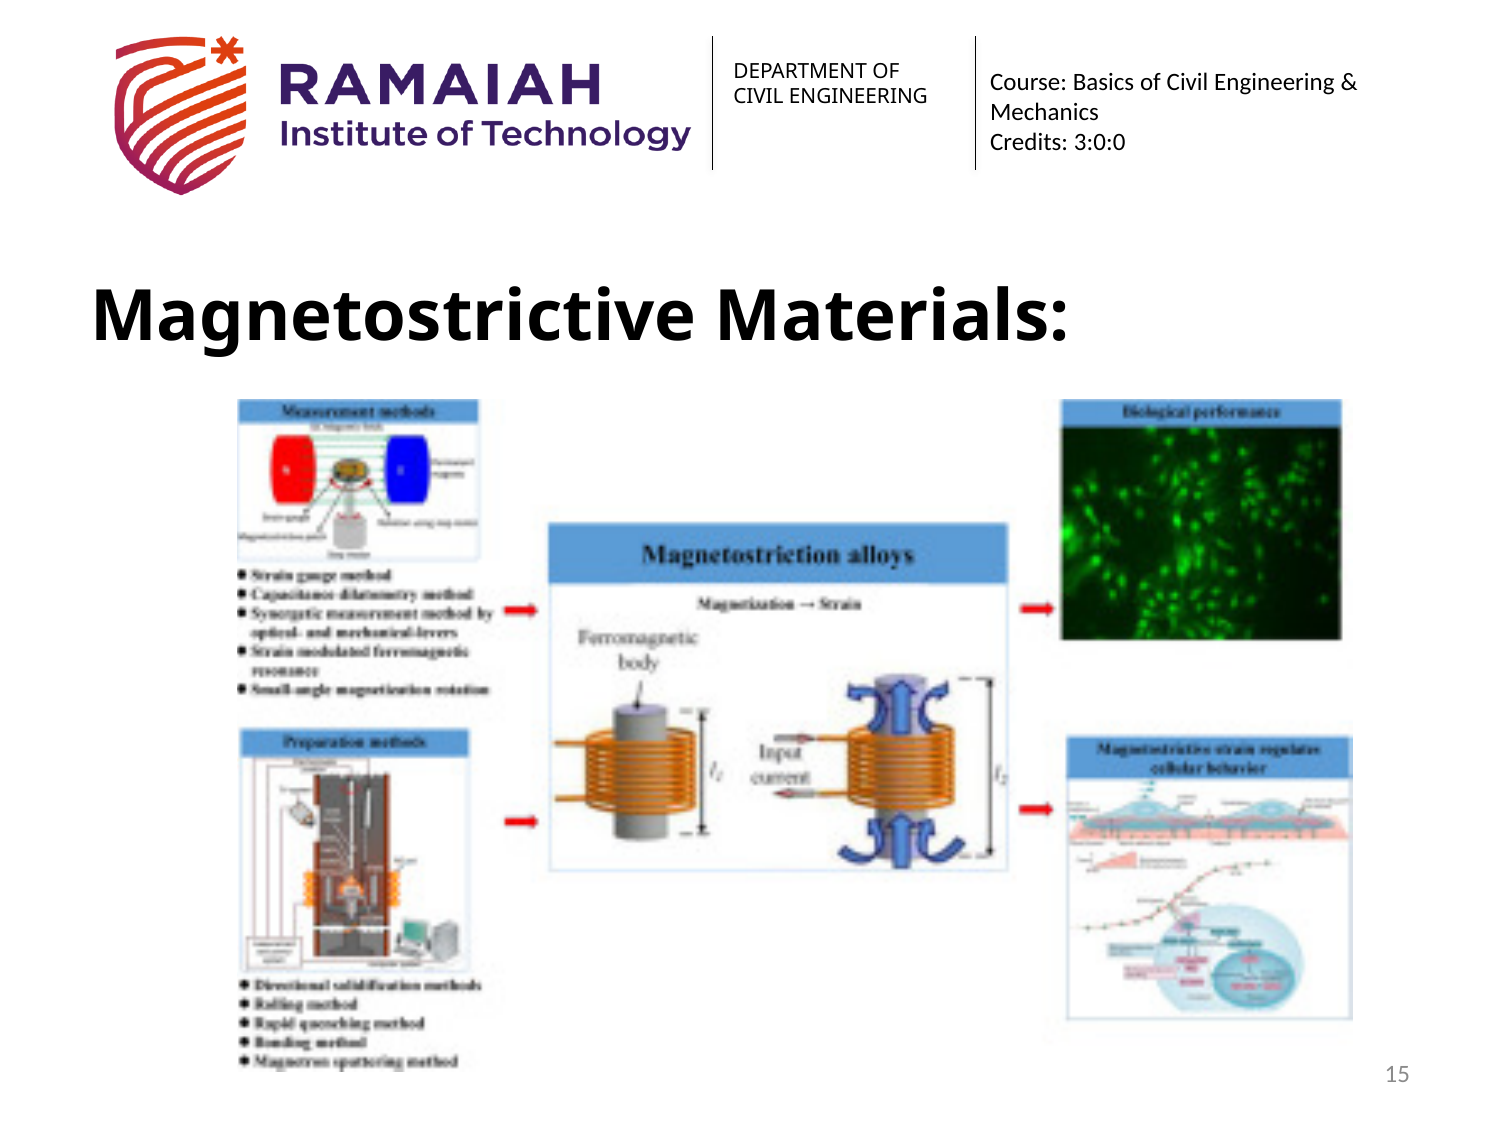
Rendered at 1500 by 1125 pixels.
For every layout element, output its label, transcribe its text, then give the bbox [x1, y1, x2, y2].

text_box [113, 35, 1421, 196]
picture [237, 399, 1353, 1072]
slide_number 15 [1074, 1042, 1425, 1103]
list Magnetostrictive Materials: [75, 262, 1425, 1005]
